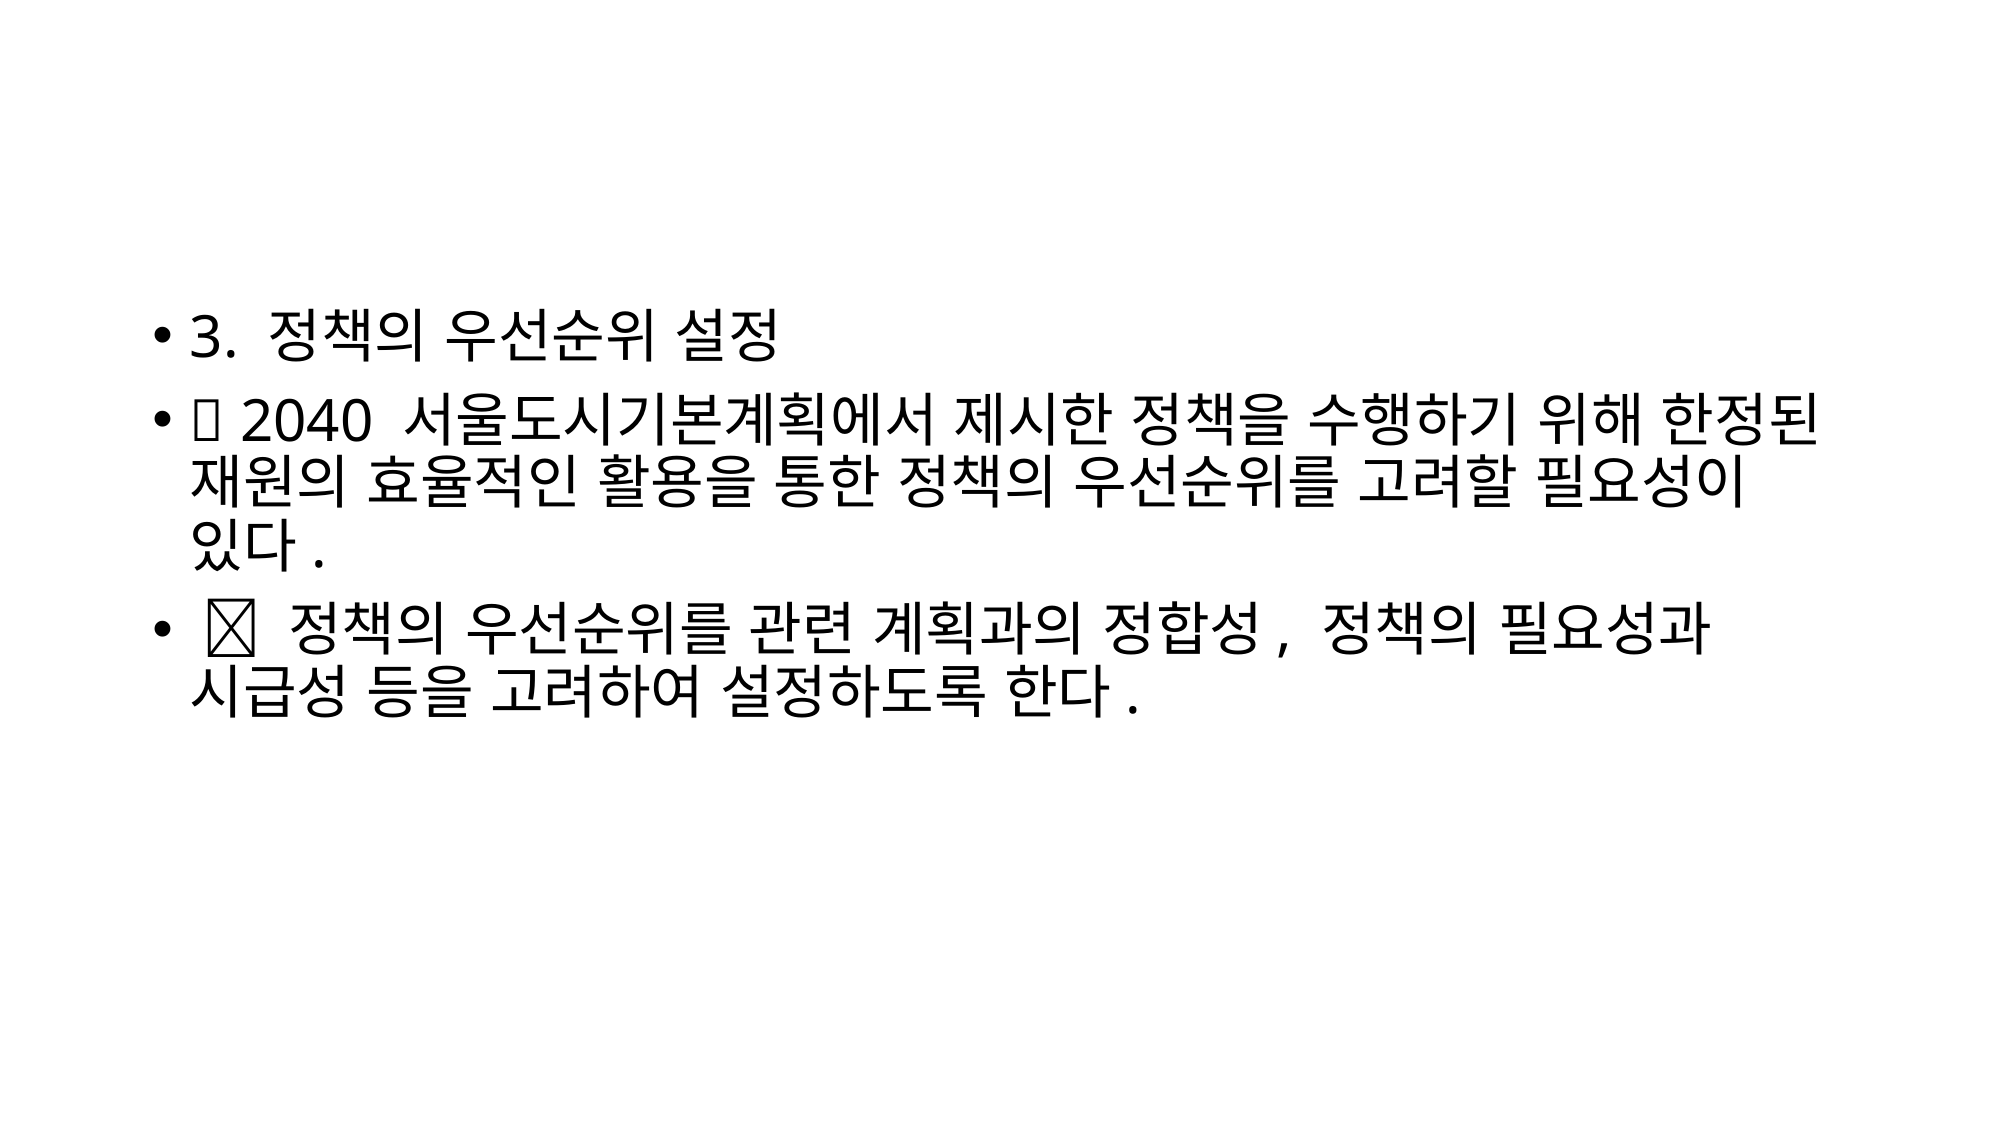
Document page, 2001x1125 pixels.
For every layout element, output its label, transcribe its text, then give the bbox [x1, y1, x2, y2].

list 3. 정책의 우선순위 설정  2040 서울도시기본계획에서 제시한 정책을 수행하기 위해 한정된 재원의 효율적인 활용을 통한 정책의 우선순위를 고려할 필요성이 있다.  정책의 우선순위를 관련 계획과의 정합성, 정책의 필요성과 시급성 등을 고려하여 설정하도록 한다. [137, 299, 1863, 1014]
